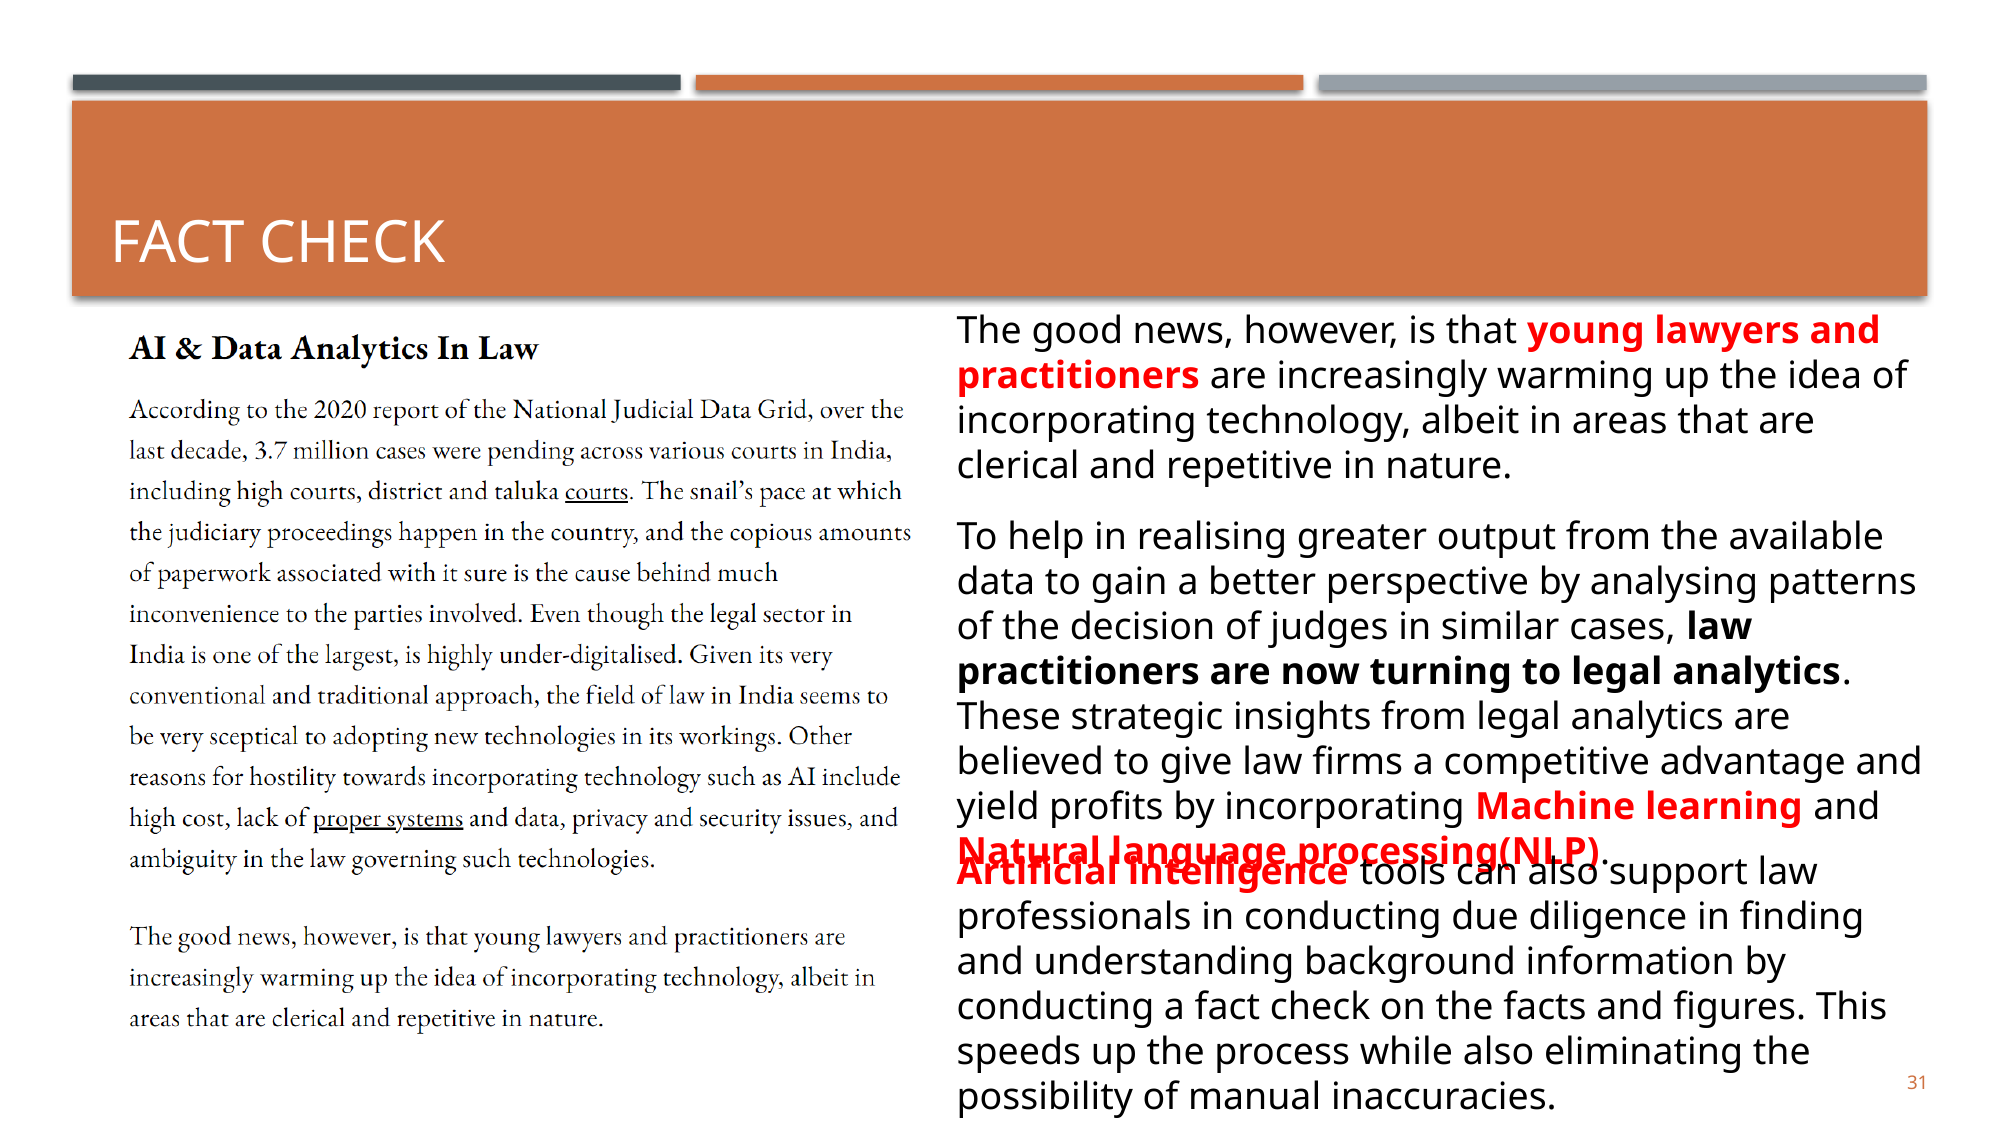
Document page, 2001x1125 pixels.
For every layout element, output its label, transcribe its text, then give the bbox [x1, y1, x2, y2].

text_box To help in realising greater output from the available data to gain a better perspective by analysing patterns of the decision of judges in similar cases, law practitioners are now turning to legal analytics. These strategic insights from legal analytics are believed to give law firms a competitive advantage and yield profits by incorporating Machine learning and Natural language processing(NLP). [953, 504, 1942, 839]
text_box The good news, however, is that young lawyers and practitioners are increasingly warming up the idea of incorporating technology, albeit in areas that are clerical and repetitive in nature. [941, 298, 1942, 494]
title Fact Check [95, 115, 1905, 282]
picture [94, 312, 950, 1063]
text_box Artificial intelligence tools can also support law professionals in conducting due diligence in finding and understanding background information by conducting a fact check on the facts and figures. This speeds up the process while also eliminating the possibility of manual inaccuracies. [941, 839, 1942, 1125]
